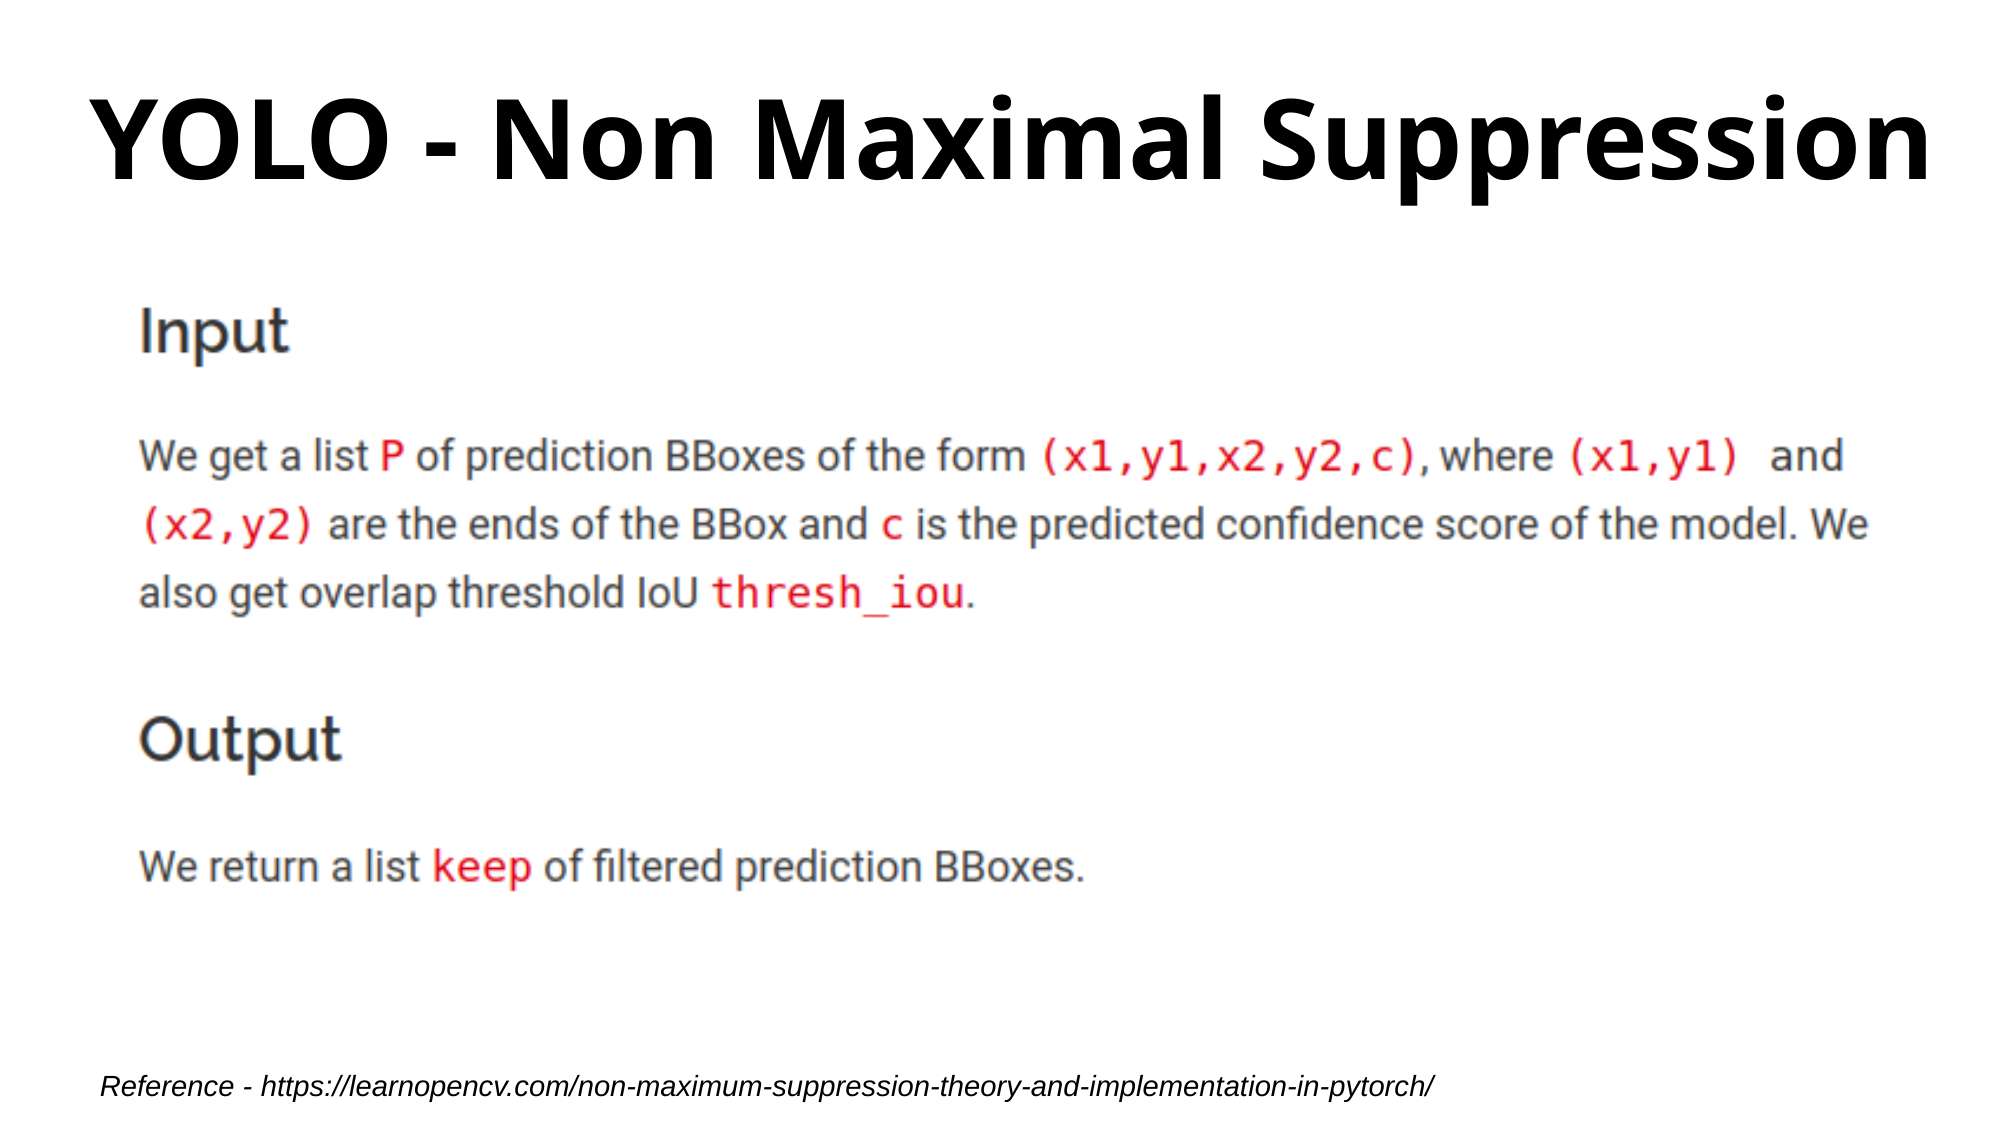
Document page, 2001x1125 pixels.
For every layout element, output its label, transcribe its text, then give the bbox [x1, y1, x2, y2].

text_box YOLO - Non Maximal Suppression [74, 62, 2000, 225]
text_box Reference - https://learnopencv.com/non-maximum-suppression-theory-and-implementation-in-pytorch/ [85, 1052, 1567, 1118]
picture [126, 299, 1874, 953]
